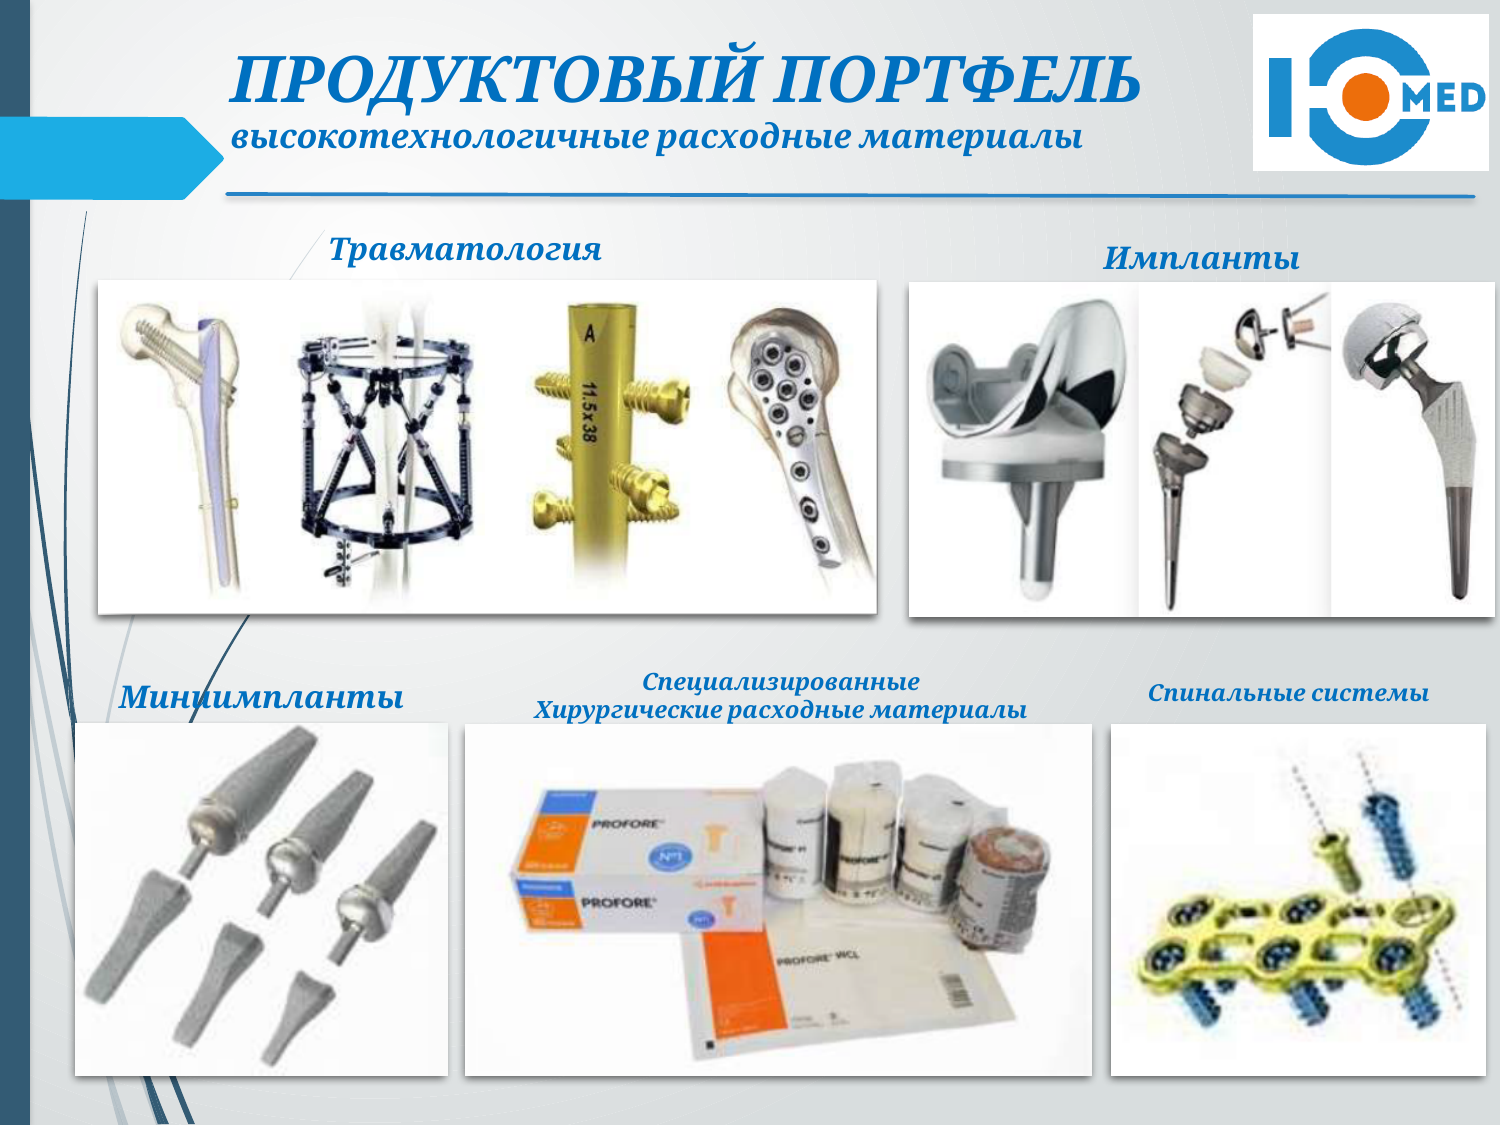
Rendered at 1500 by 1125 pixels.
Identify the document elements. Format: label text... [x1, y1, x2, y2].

picture [909, 282, 1495, 618]
picture [465, 723, 1092, 1076]
text_box Спинальные системы [1114, 670, 1463, 723]
text_box Специализированные Хирургические расходные материалы [514, 659, 1048, 723]
picture [75, 722, 448, 1076]
picture [1110, 723, 1486, 1076]
picture [98, 280, 878, 615]
text_box Травматология [306, 221, 625, 279]
title ПРОДУКТОВЫЙ ПОРТФЕЛЬ высокотехнологичные расходные материалы [215, 30, 1297, 241]
text_box Миниимпланты [102, 669, 421, 722]
picture [1253, 14, 1490, 171]
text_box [226, 193, 1474, 197]
text_box Импланты [1042, 230, 1361, 281]
